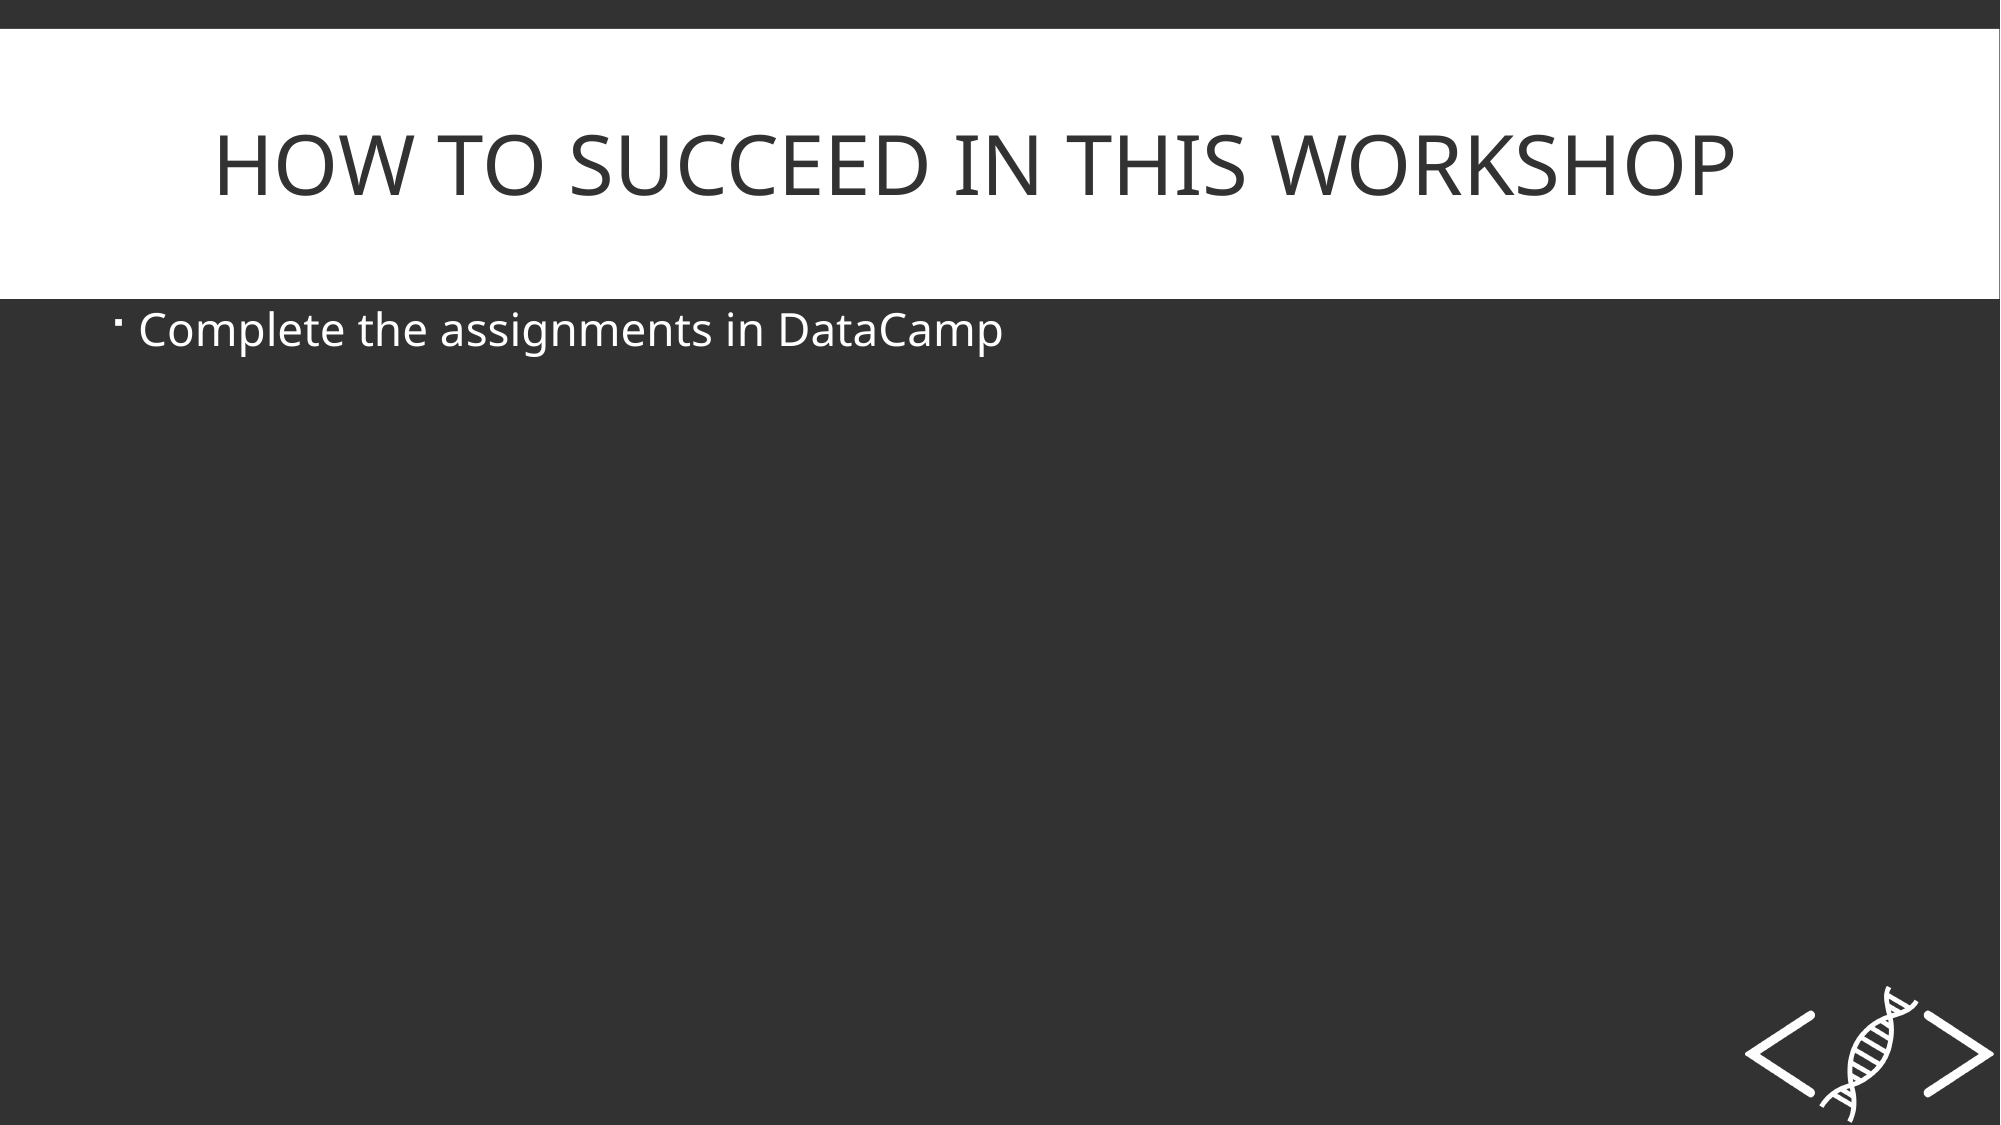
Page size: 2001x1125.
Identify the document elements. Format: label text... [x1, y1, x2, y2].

picture [1739, 923, 2000, 1125]
title How to succeed in this workshop [197, 46, 1803, 295]
list Complete the assignments in DataCamp [93, 299, 1863, 1109]
